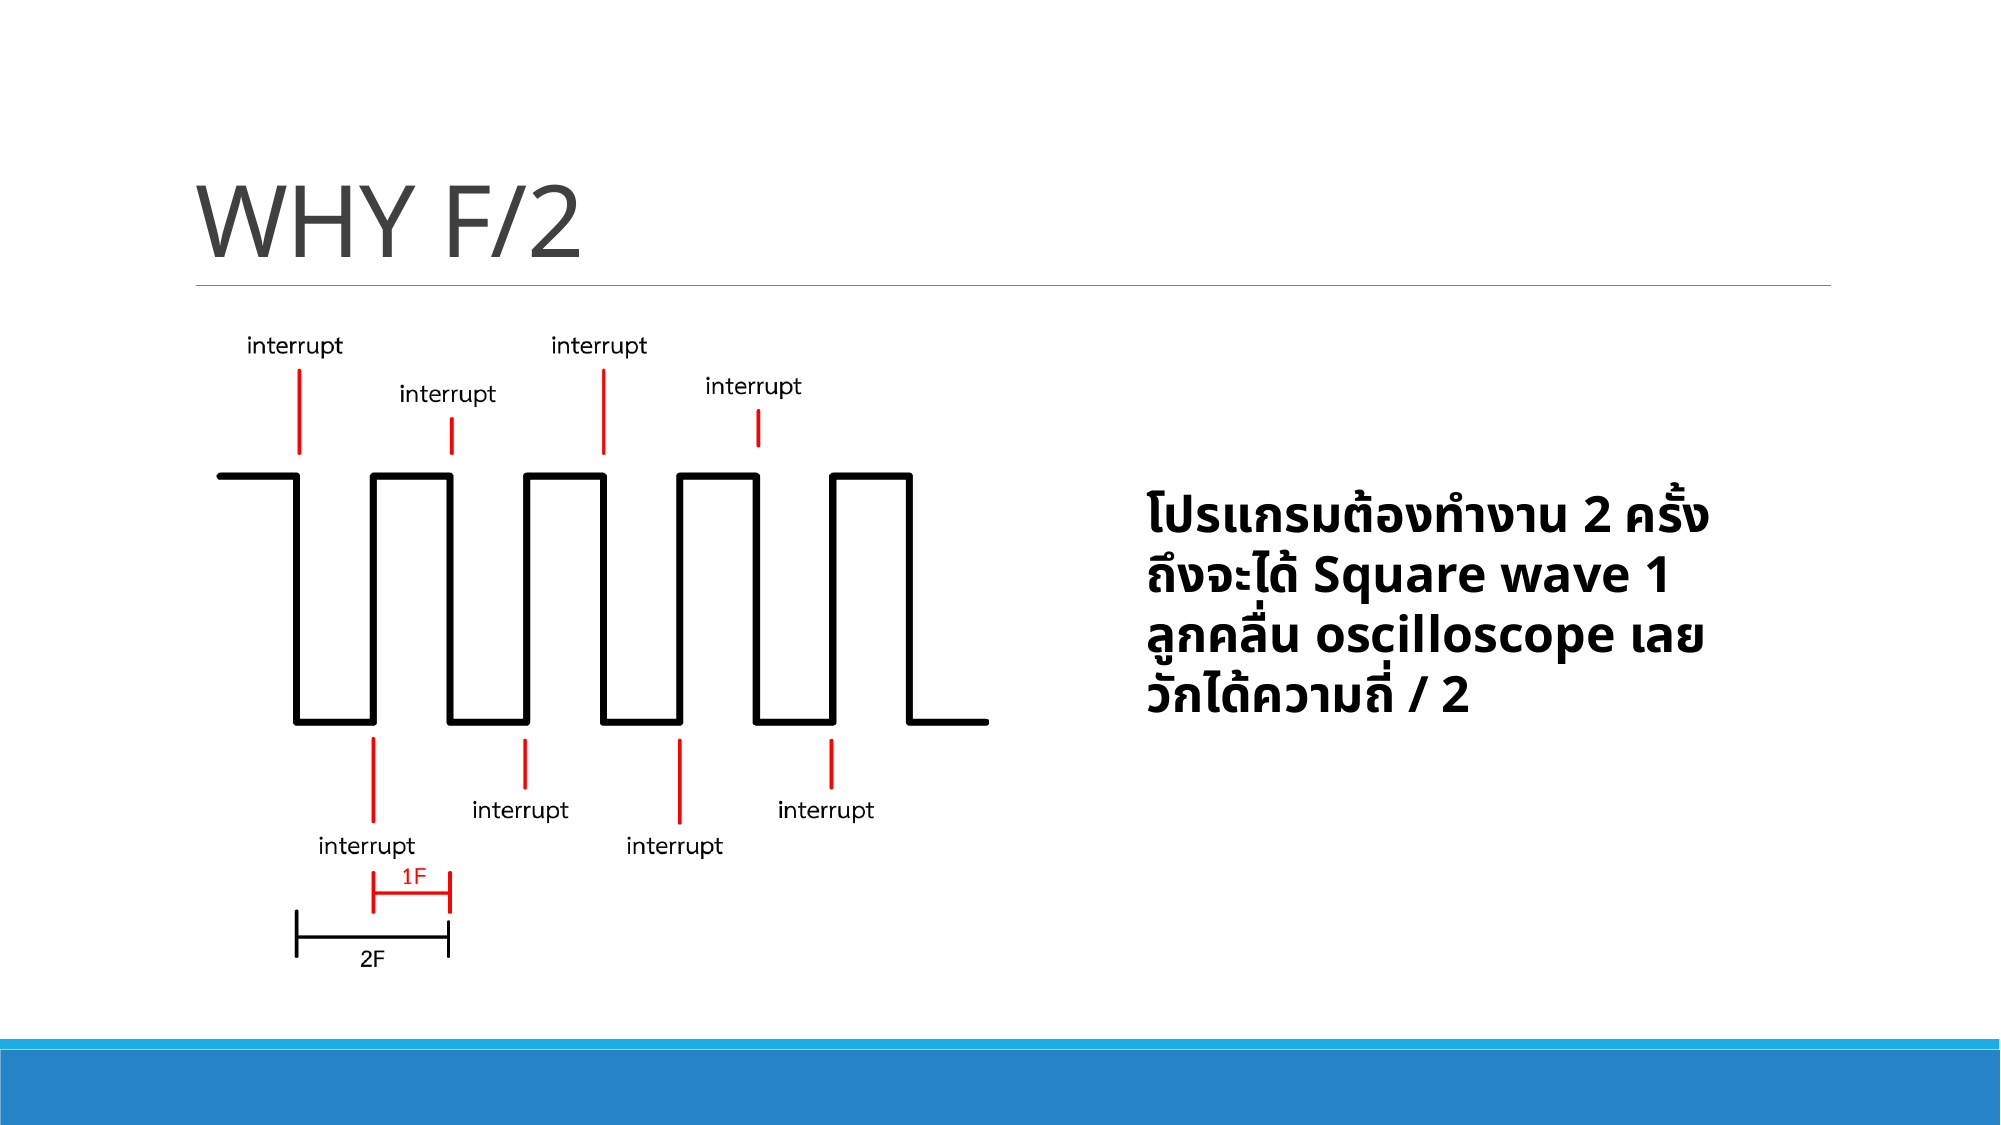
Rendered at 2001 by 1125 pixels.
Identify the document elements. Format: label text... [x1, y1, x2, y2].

text_box โปรแกรมต้องทำงาน 2 ครั้ง ถึงจะได้ Square wave 1 ลูกคลื่น oscilloscope เลยวักได้ความถี่ / 2 [1131, 475, 1732, 730]
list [215, 321, 990, 983]
title WHY F/2 [180, 47, 1830, 285]
